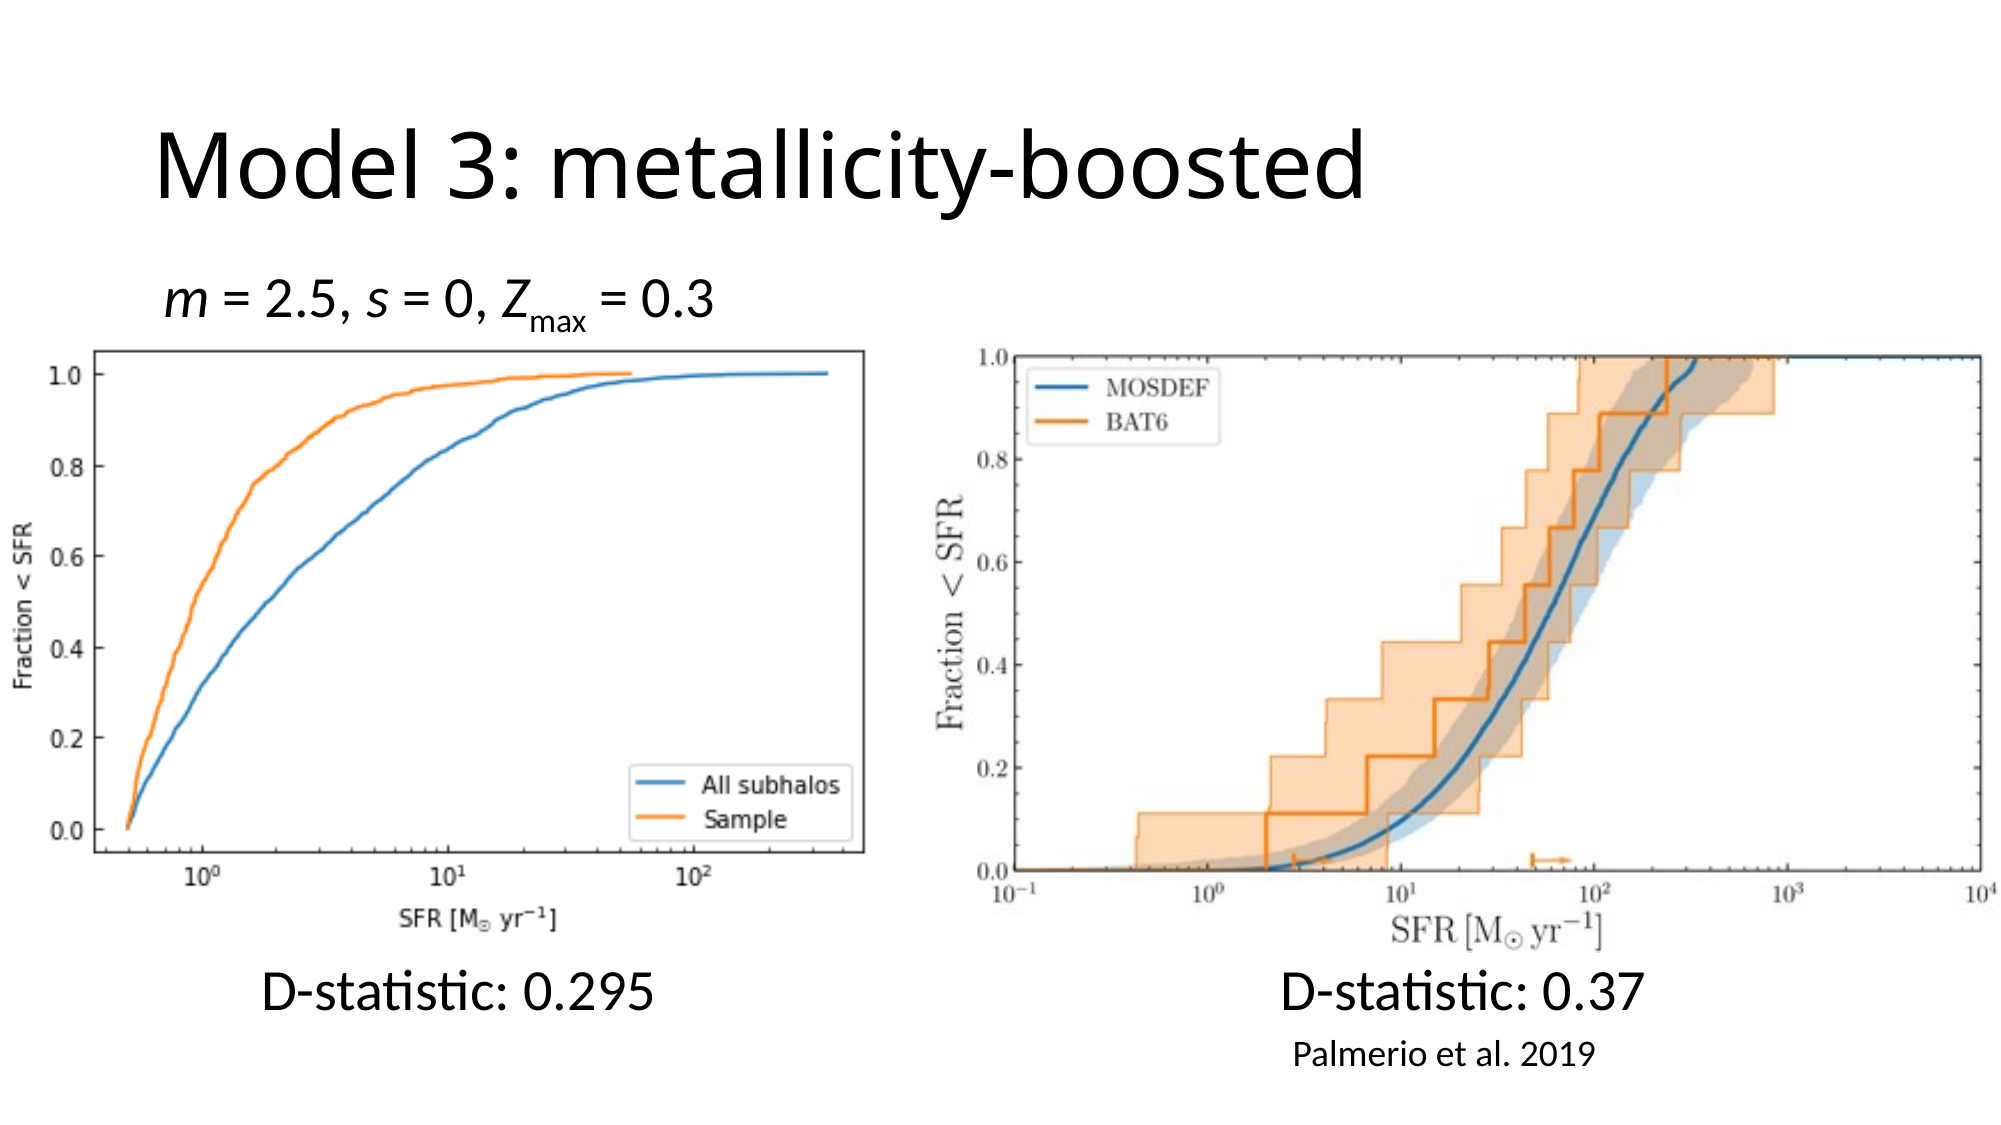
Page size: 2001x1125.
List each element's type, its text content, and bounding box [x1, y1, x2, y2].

list D-statistic: 0.295 [246, 953, 735, 1064]
text_box m = 2.5, s = 0, Zmax = 0.3 [148, 251, 872, 337]
title Model 3: metallicity-boosted [137, 59, 1863, 278]
picture [928, 337, 2000, 953]
text_box D-statistic: 0.37 [1265, 953, 1814, 1064]
picture [0, 337, 877, 953]
text_box Palmerio et al. 2019 [1277, 1021, 1651, 1082]
